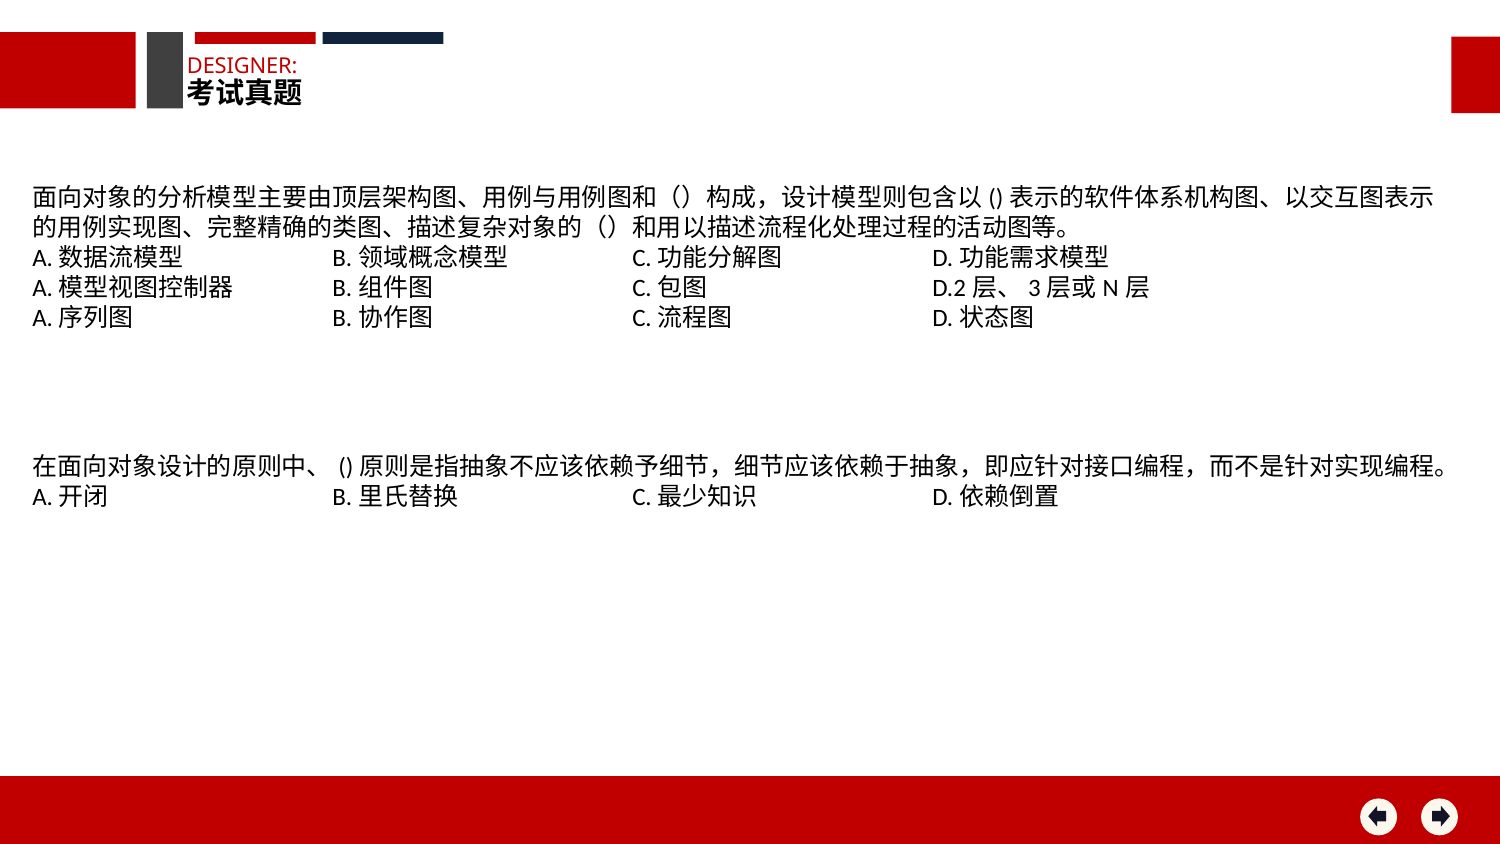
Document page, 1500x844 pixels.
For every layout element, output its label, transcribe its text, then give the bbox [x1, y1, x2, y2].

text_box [194, 31, 444, 45]
text_box 考试真题 [171, 67, 672, 118]
text_box 面向对象的分析模型主要由顶层架构图、用例与用例图和（）构成，设计模型则包含以()表示的软件体系机构图、以交互图表示的用例实现图、完整精确的类图、描述复杂对象的（）和用以描述流程化处理过程的活动图等。 A.数据流模型 B.领域概念模型 C.功能分解图 D.功能需求模型 A.模型视图控制器 B.组件图 C.包图 D.2层、3层或N层 A.序列图 B.协作图 C.流程图 D.状态图 在面向对象设计的原则中、()原则是指抽象不应该依赖予细节，细节应该依赖于抽象，即应针对接口编程，而不是针对实现编程。 A.开闭 B.里氏替换 C.最少知识 D.依赖倒置 [17, 173, 1456, 518]
text_box DESIGNER: [172, 43, 313, 67]
